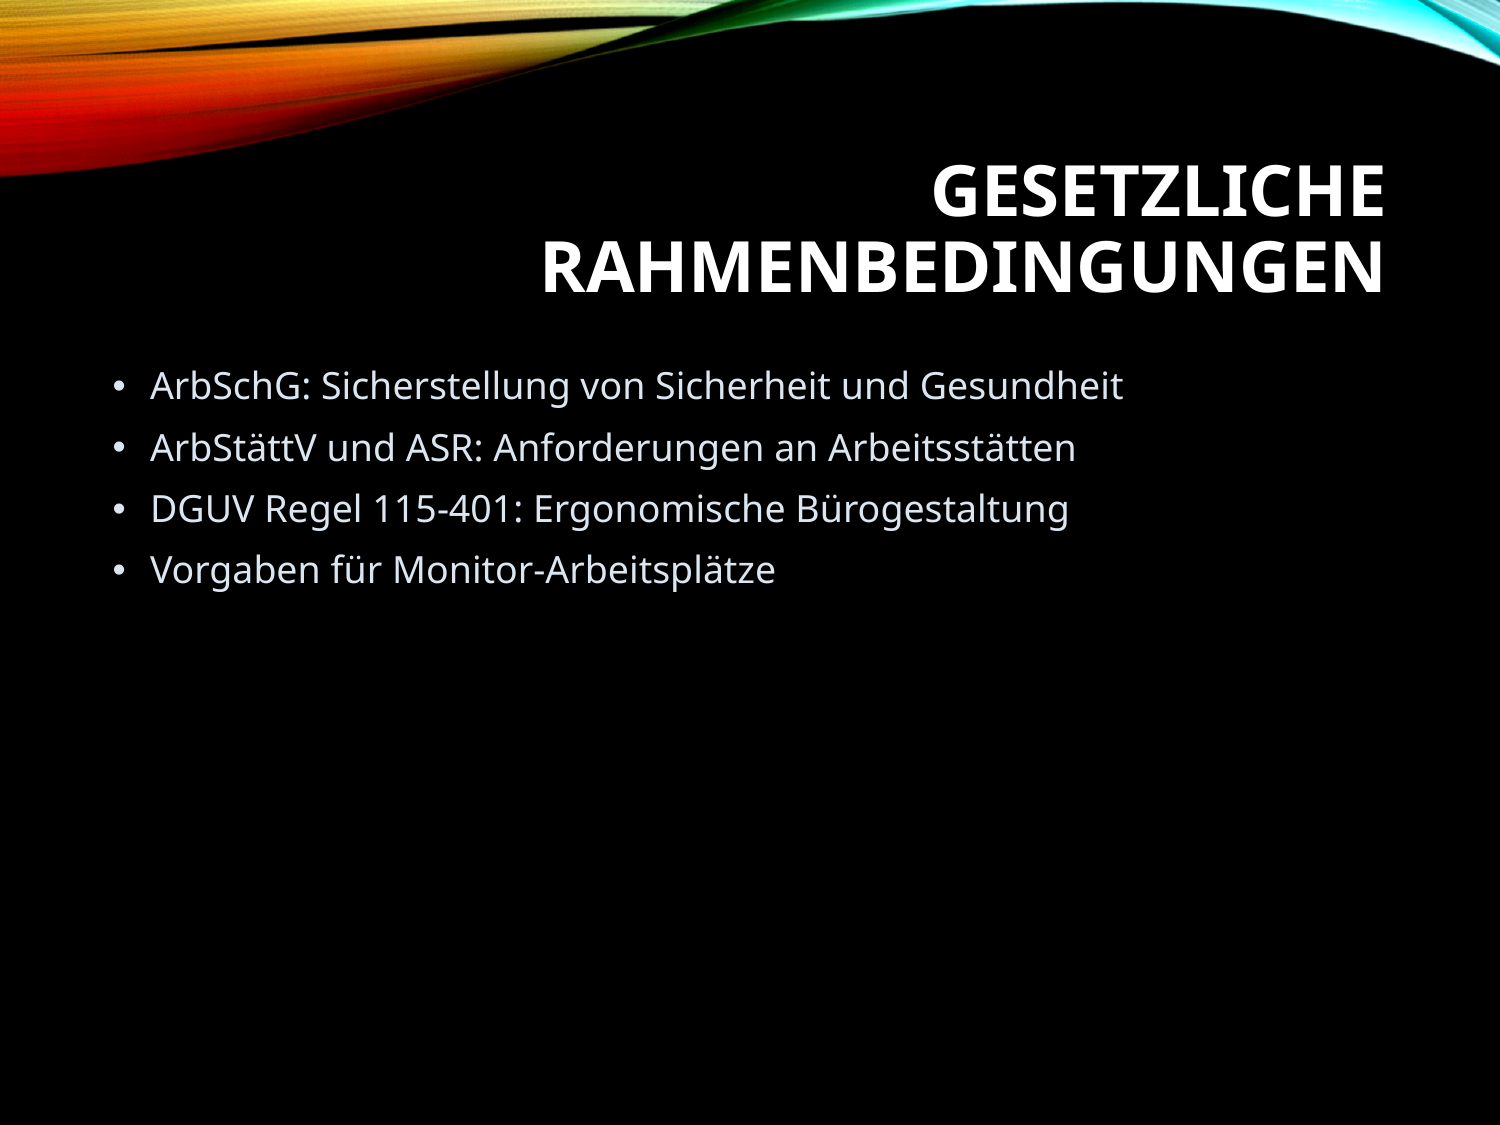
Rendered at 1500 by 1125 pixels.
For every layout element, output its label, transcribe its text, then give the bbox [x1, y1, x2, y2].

title Gesetzliche Rahmenbedingungen [356, 125, 1403, 338]
picture [0, 0, 1500, 178]
list ArbSchG: Sicherstellung von Sicherheit und Gesundheit ArbStättV und ASR: Anforderungen an Arbeitsstätten DGUV Regel 115-401: Ergonomische Bürogestaltung Vorgaben für Monitor-Arbeitsplätze [97, 360, 1403, 1028]
